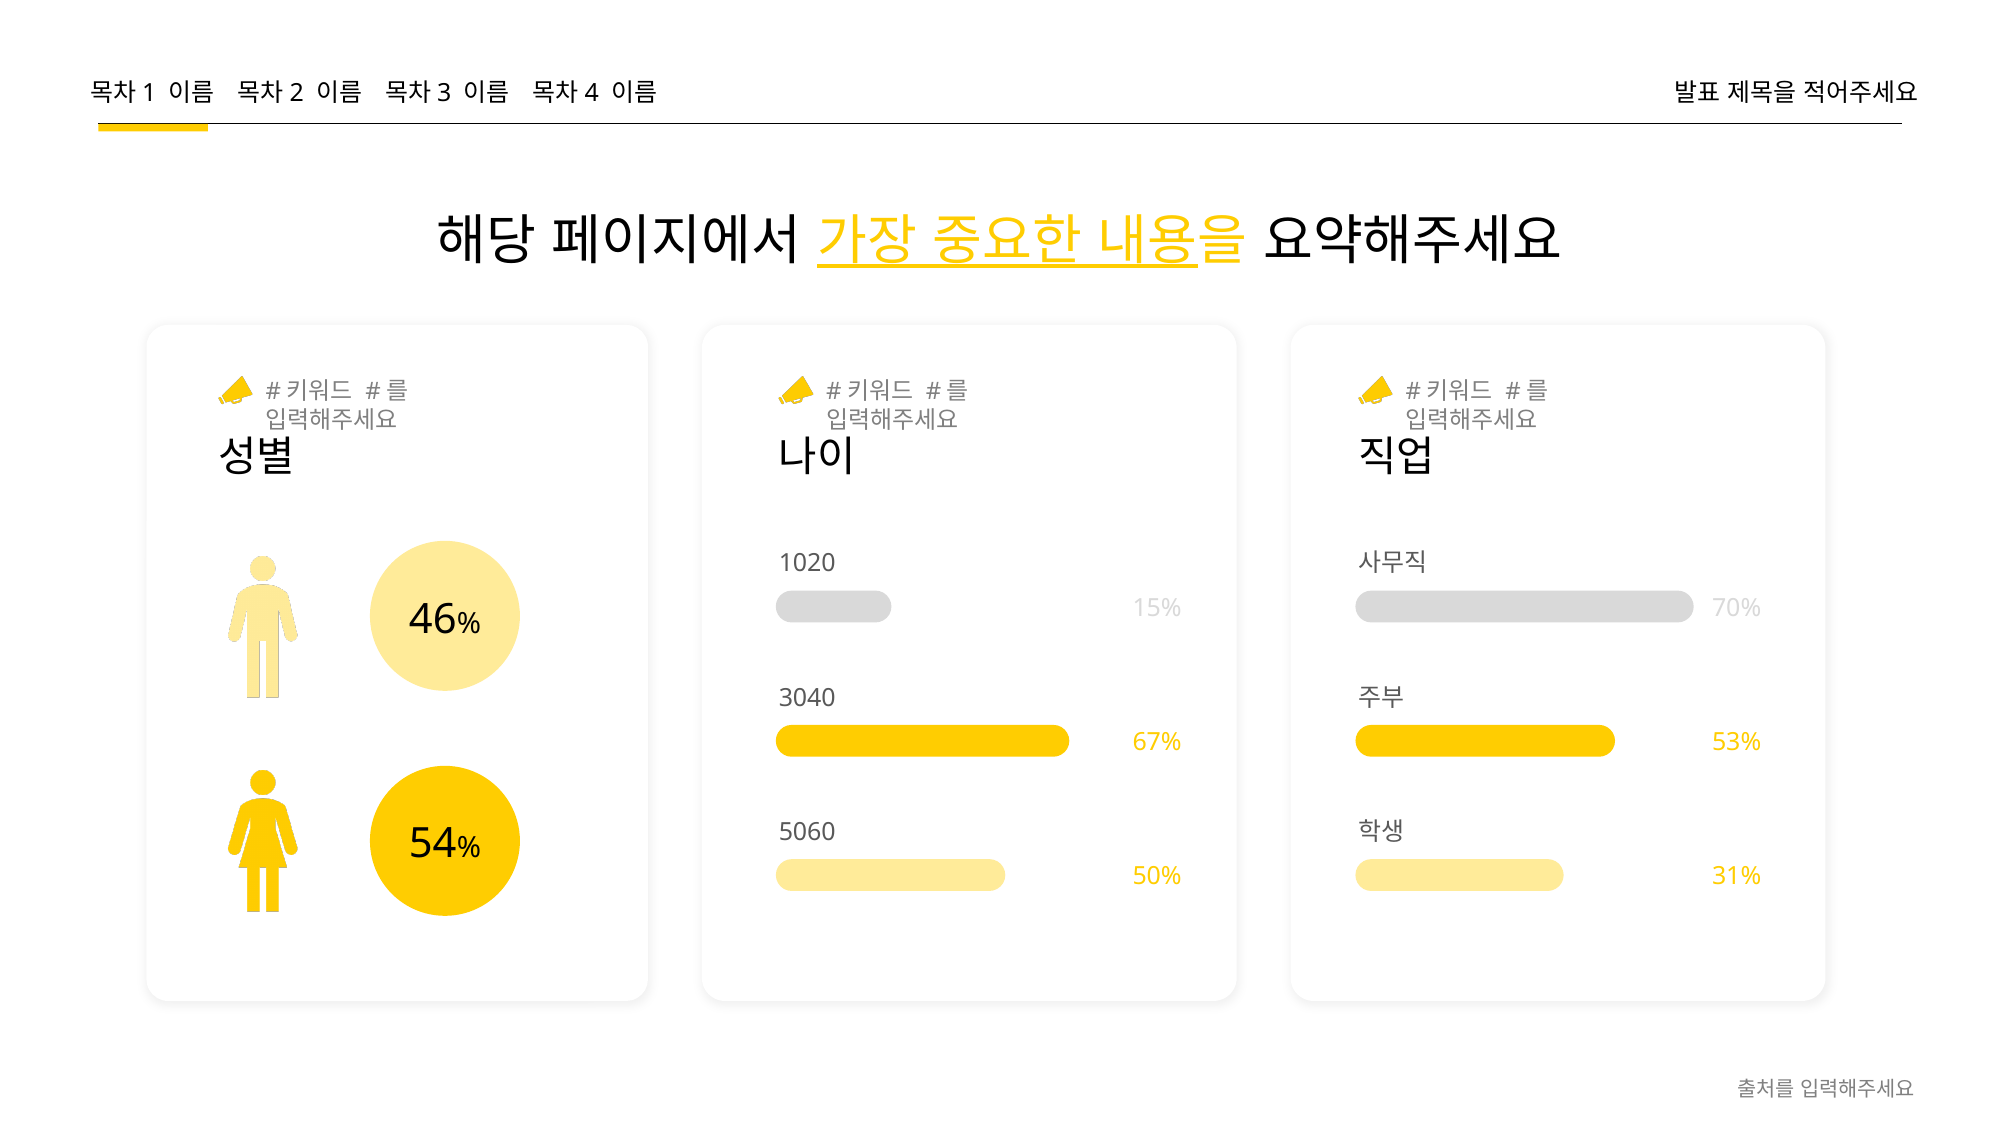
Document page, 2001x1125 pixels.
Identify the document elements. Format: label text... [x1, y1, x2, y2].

text_box [375, 764, 515, 808]
text_box 1020 [763, 524, 938, 584]
text_box 70% [1626, 583, 1777, 629]
text_box [1353, 857, 1566, 893]
text_box [1353, 723, 1617, 759]
text_box 목차4 이름 [517, 68, 673, 114]
text_box 15% [1046, 583, 1197, 629]
text_box 53% [1626, 718, 1777, 763]
text_box #키워드 #를 입력해주세요 [1390, 367, 1660, 441]
text_box [375, 873, 515, 918]
text_box [368, 539, 522, 693]
text_box 발표 제목을 적어주세요 [1660, 68, 1934, 114]
text_box 5060 [763, 792, 938, 853]
text_box 31% [1626, 852, 1777, 897]
text_box 출처를 입력해주세요 [1660, 1067, 1930, 1108]
text_box [144, 323, 650, 1003]
text_box 성별 [203, 422, 666, 488]
text_box [774, 857, 1007, 893]
text_box 목차1 이름 [75, 68, 222, 114]
text_box [1353, 589, 1626, 625]
text_box 목차2 이름 [222, 68, 370, 114]
text_box 46% [383, 584, 507, 649]
text_box 해당 페이지에서 가장 중요한 내용을 요약해주세요 [388, 198, 1612, 278]
text_box 목차3 이름 [370, 68, 517, 114]
text_box [700, 323, 1239, 1003]
text_box 나이 [763, 422, 1226, 488]
picture [775, 369, 817, 411]
text_box 주부 [1343, 658, 1518, 719]
picture [1354, 369, 1397, 411]
text_box 직업 [1343, 422, 1806, 488]
picture [187, 551, 339, 703]
text_box 54% [369, 808, 520, 873]
text_box 학생 [1343, 792, 1518, 853]
text_box #키워드 #를 입력해주세요 [250, 367, 520, 441]
text_box [97, 125, 209, 133]
text_box [774, 723, 1046, 759]
text_box 사무직 [1343, 524, 1518, 584]
text_box [1289, 323, 1828, 1003]
text_box 67% [1046, 718, 1197, 763]
text_box #키워드 #를 입력해주세요 [811, 367, 1081, 441]
text_box [774, 589, 894, 625]
text_box 3040 [763, 658, 938, 719]
text_box 50% [1046, 852, 1197, 897]
picture [187, 765, 339, 917]
picture [214, 369, 257, 411]
